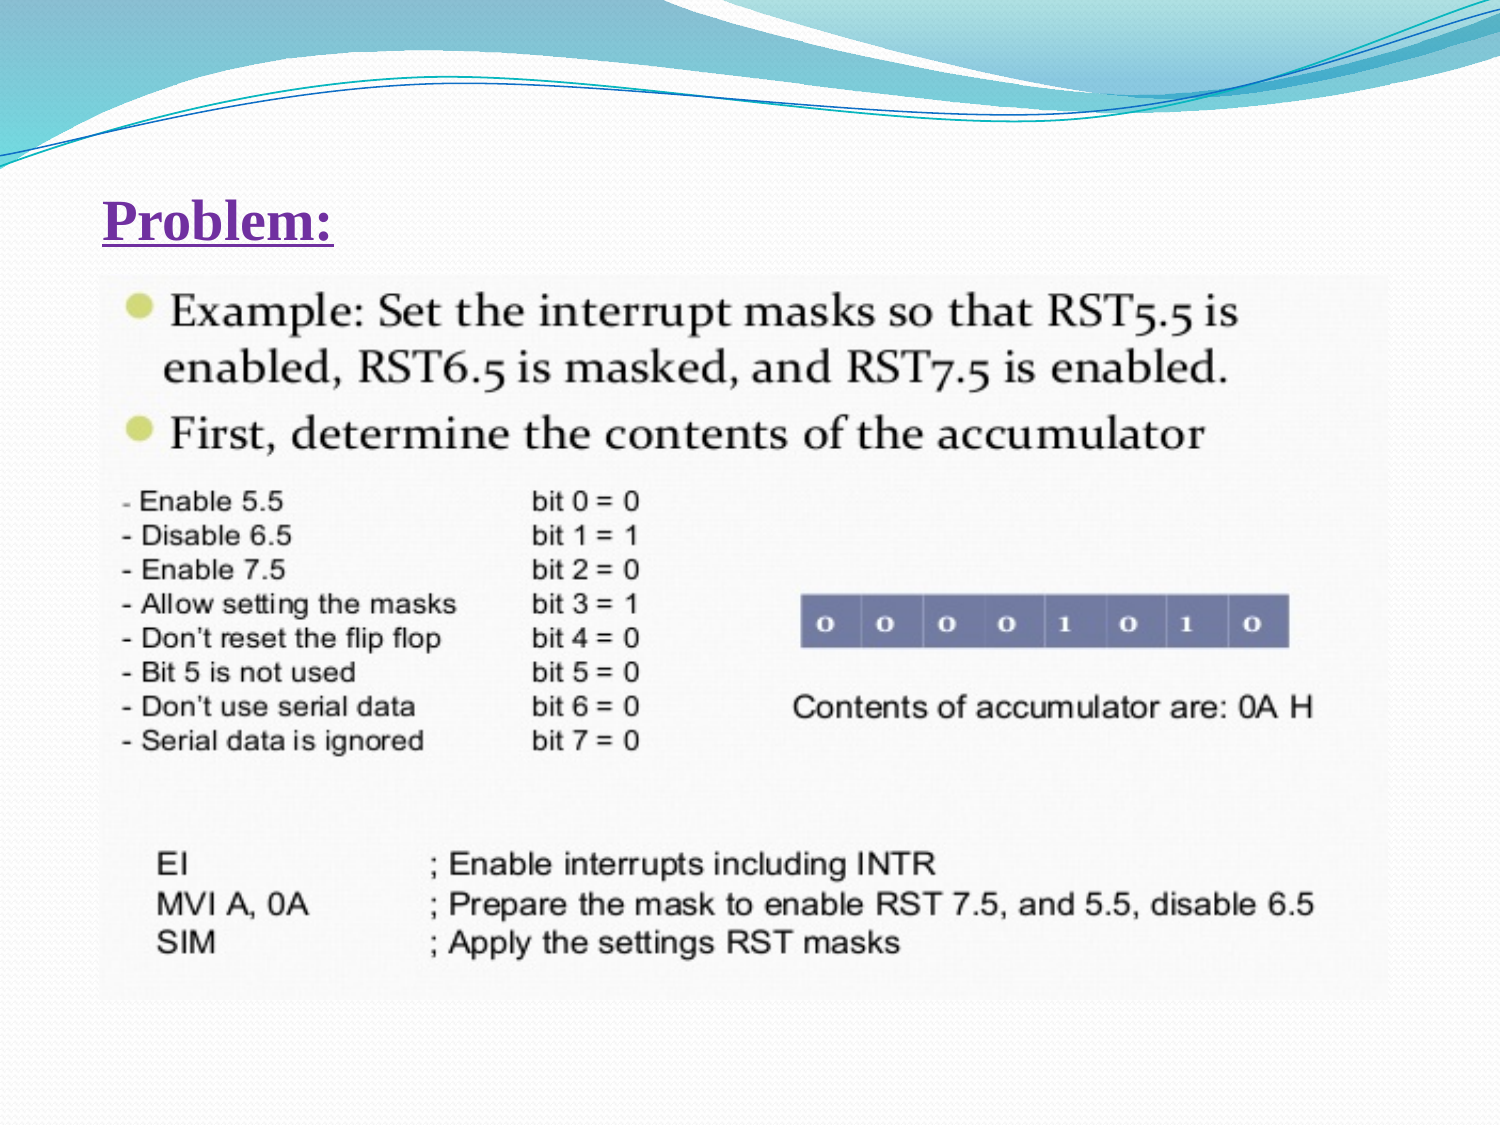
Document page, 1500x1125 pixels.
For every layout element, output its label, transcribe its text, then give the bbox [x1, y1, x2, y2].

text_box Problem: [87, 174, 625, 260]
picture [99, 274, 1388, 1001]
